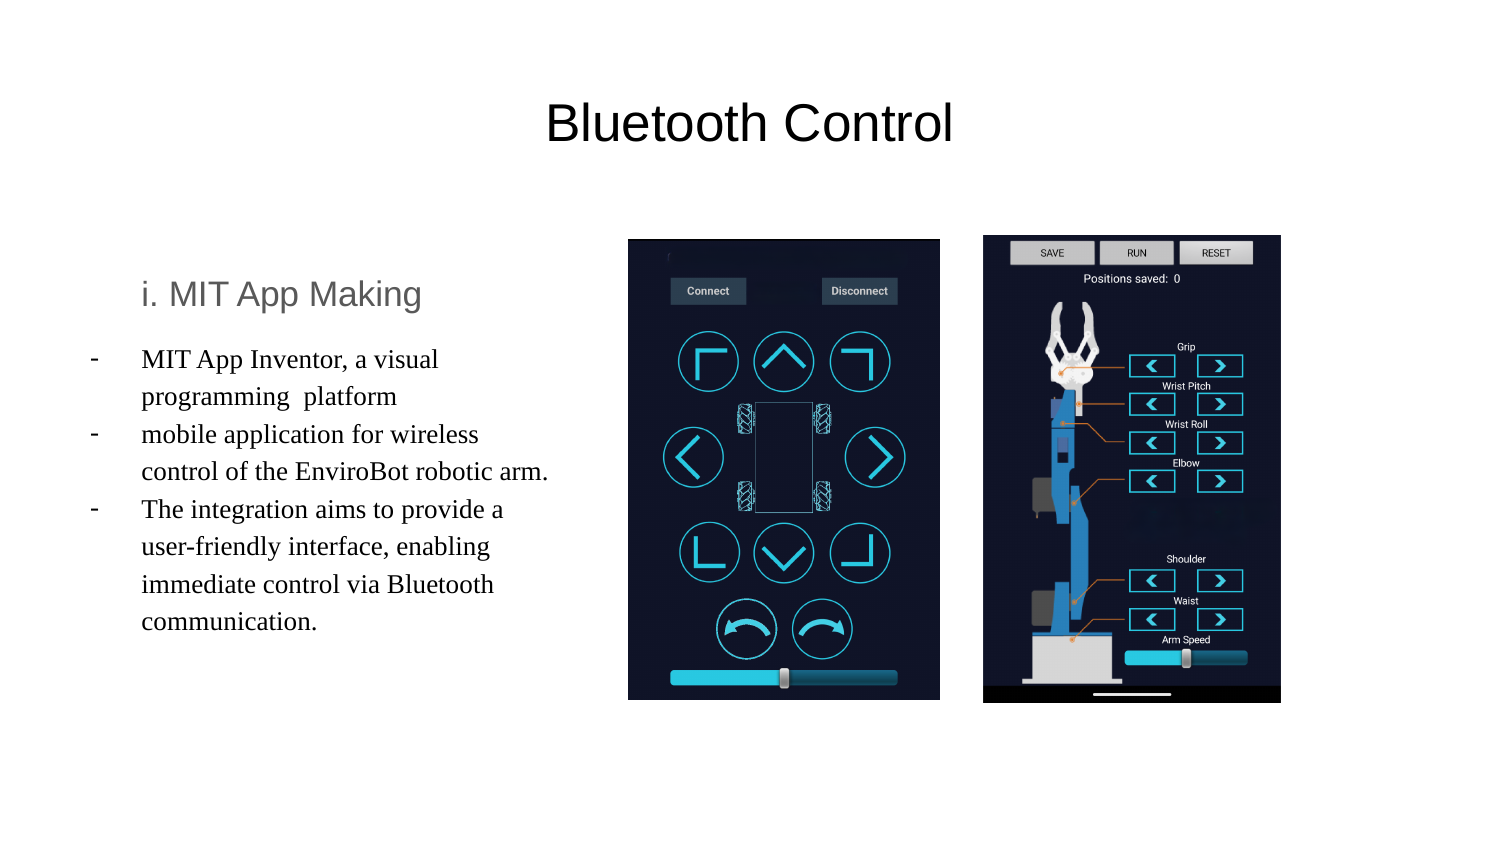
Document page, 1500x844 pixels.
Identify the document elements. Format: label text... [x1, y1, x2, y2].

list i. MIT App Making MIT App Inventor, a visual programming platform mobile application for wireless control of the EnviroBot robotic arm. The integration aims to provide a user-friendly interface, enabling immediate control via Bluetooth communication. [51, 249, 567, 689]
title Bluetooth Control [51, 72, 1449, 167]
picture [983, 235, 1281, 703]
picture [628, 239, 941, 700]
